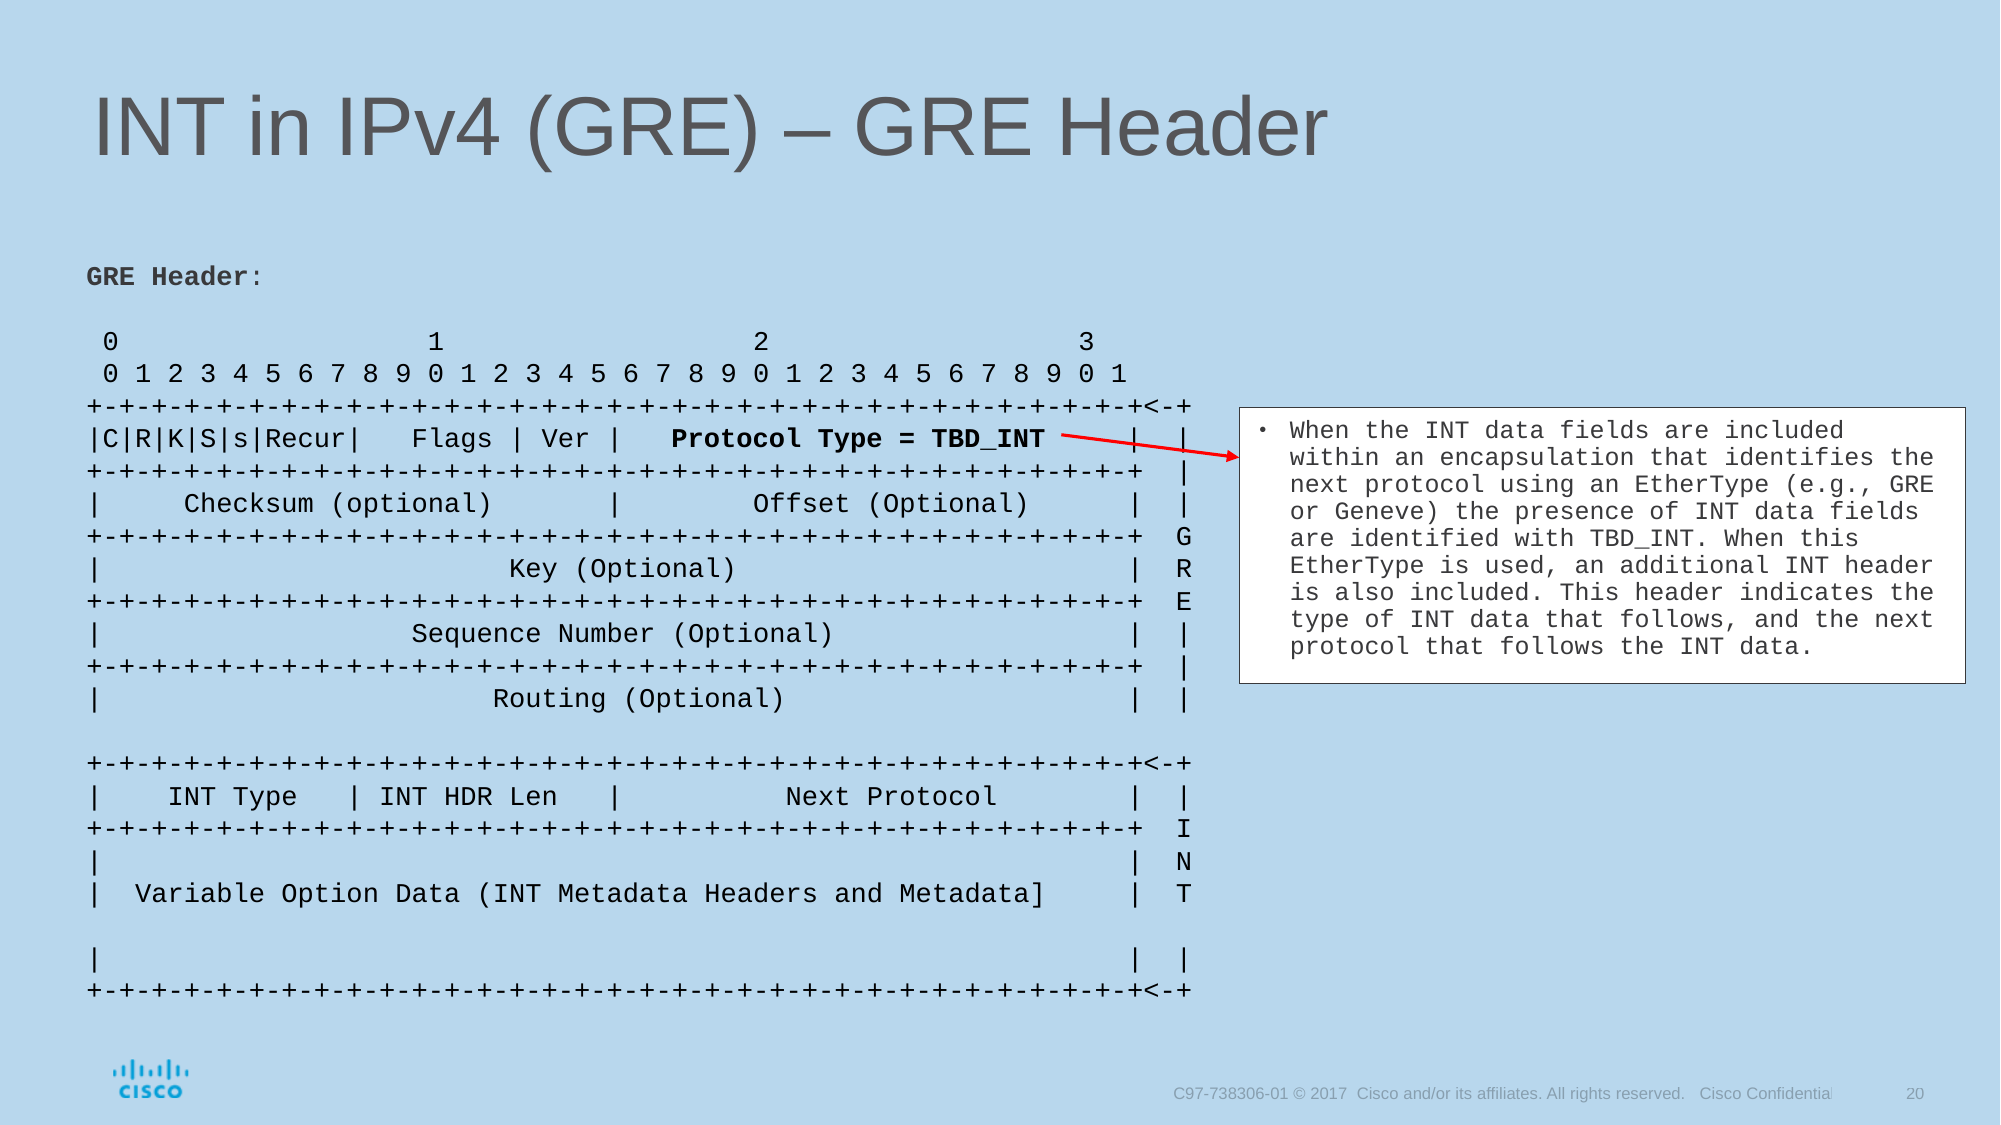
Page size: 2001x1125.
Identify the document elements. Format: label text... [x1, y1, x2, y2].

picture [104, 1050, 198, 1109]
text_box When the INT data fields are included within an encapsulation that identifies the next protocol using an EtherType (e.g., GRE or Geneve) the presence of INT data fields are identified with TBD_INT. When this EtherType is used, an additional INT header is also included. This header indicates the type of INT data that follows, and the next protocol that follows the INT data. [1239, 407, 1966, 684]
text_box GRE Header: 0 1 2 3 0 1 2 3 4 5 6 7 8 9 0 1 2 3 4 5 6 7 8 9 0 1 2 3 4 5 6 7 8 9 0 1 +-+-+-+-+-+-+-+-+-+-+-+-+-+-+-+-+-+-+-+-+-+-+-+-+-+-+-+-+-+-+-+-+<-+ |C|R|K|S|s|Recur| Flags | Ver | Protocol Type = TBD_INT | | +-+-+-+-+-+-+-+-+-+-+-+-+-+-+-+-+-+-+-+-+-+-+-+-+-+-+-+-+-+-+-+-+ | | Checksum (optional) | Offset (Optional) | | +-+-+-+-+-+-+-+-+-+-+-+-+-+-+-+-+-+-+-+-+-+-+-+-+-+-+-+-+-+-+-+-+ G | Key (Optional) | R +-+-+-+-+-+-+-+-+-+-+-+-+-+-+-+-+-+-+-+-+-+-+-+-+-+-+-+-+-+-+-+-+ E | Sequence Number (Optional) | | +-+-+-+-+-+-+-+-+-+-+-+-+-+-+-+-+-+-+-+-+-+-+-+-+-+-+-+-+-+-+-+-+ | | Routing (Optional) | | +-+-+-+-+-+-+-+-+-+-+-+-+-+-+-+-+-+-+-+-+-+-+-+-+-+-+-+-+-+-+-+-+<-+ | INT Type | INT HDR Len | Next Protocol | | +-+-+-+-+-+-+-+-+-+-+-+-+-+-+-+-+-+-+-+-+-+-+-+-+-+-+-+-+-+-+-+-+ I | | N | Variable Option Data (INT Metadata Headers and Metadata] | T | | | +-+-+-+-+-+-+-+-+-+-+-+-+-+-+-+-+-+-+-+-+-+-+-+-+-+-+-+-+-+-+-+-+<-+ [71, 250, 1215, 992]
title INT in IPv4 (GRE) – GRE Header [77, 47, 1940, 216]
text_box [1061, 434, 1240, 458]
